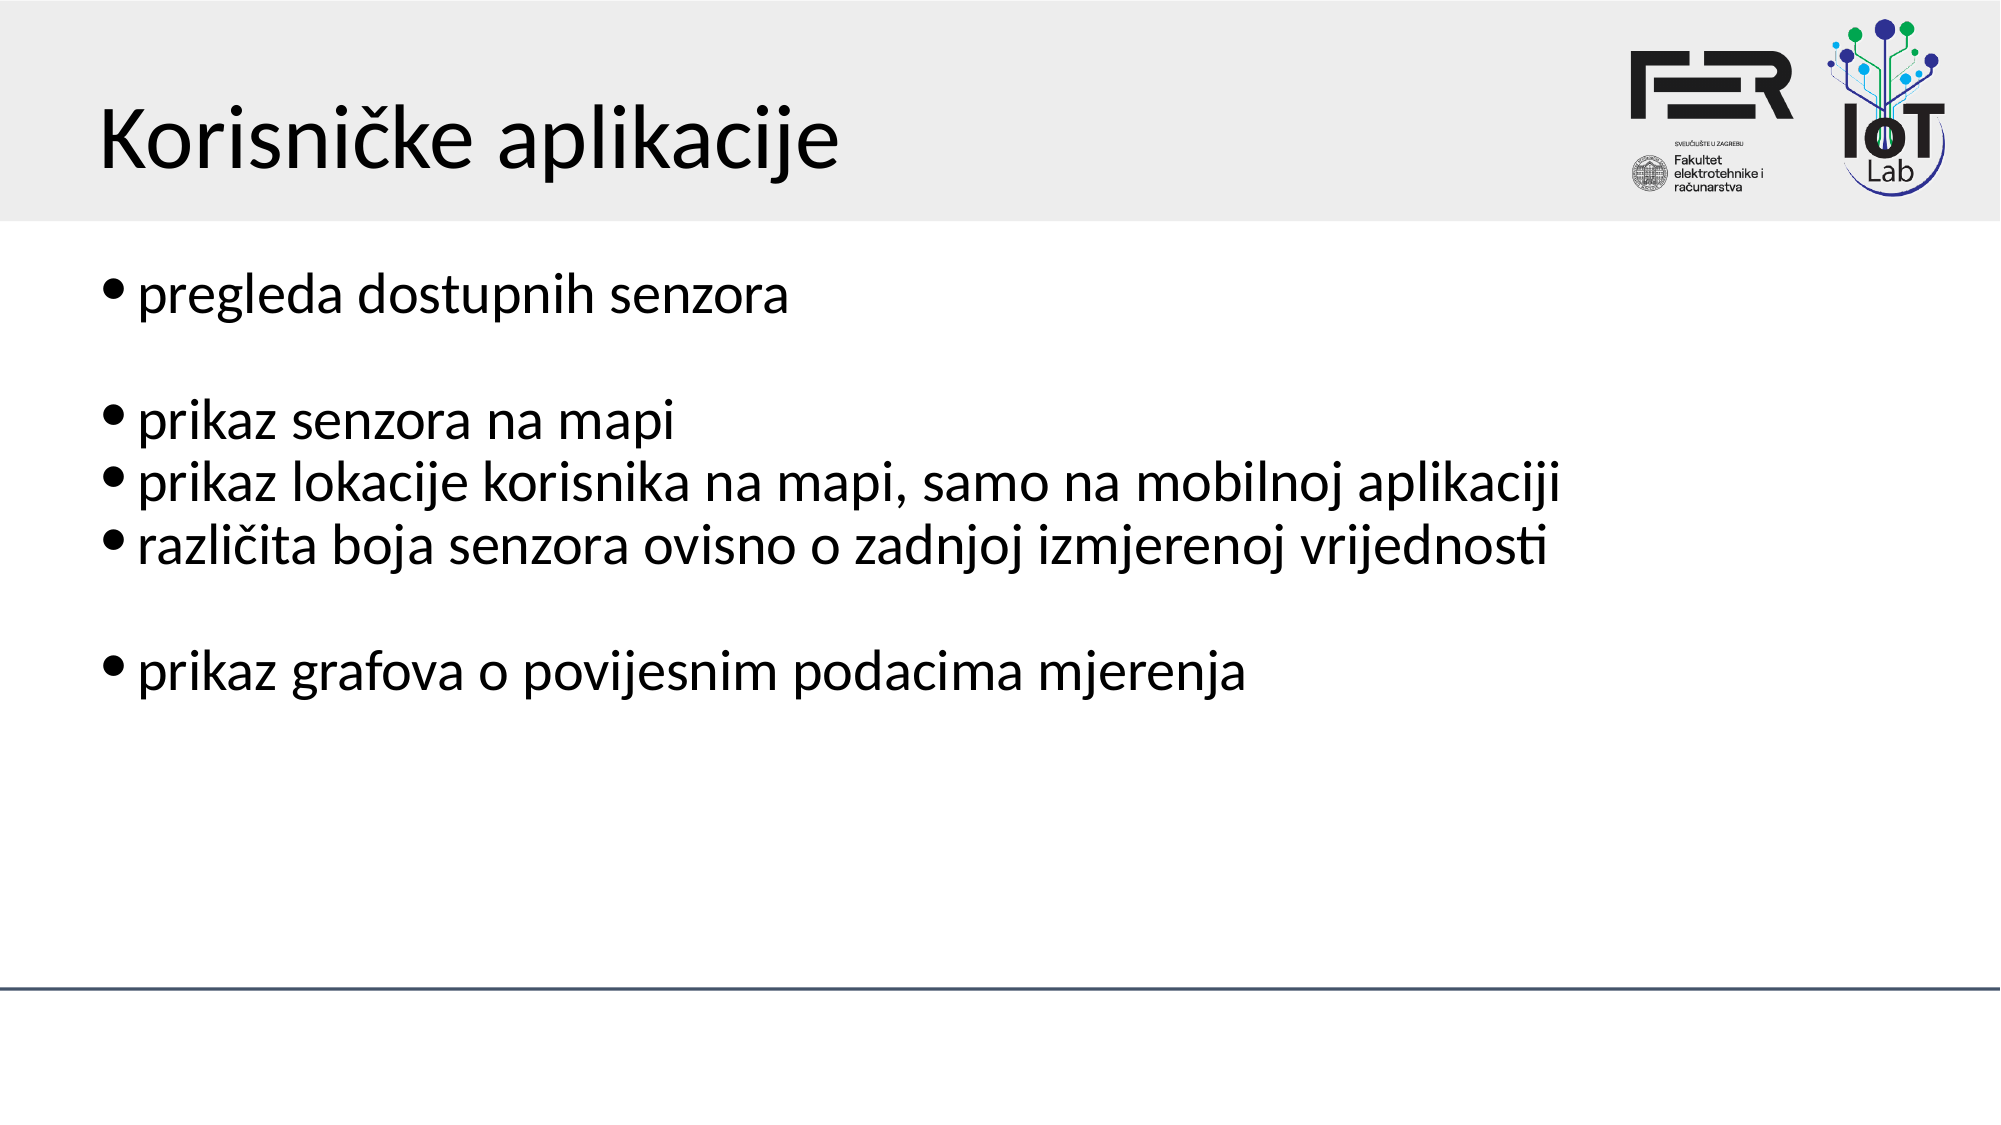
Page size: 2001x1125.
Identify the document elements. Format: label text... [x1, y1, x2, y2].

title Korisničke aplikacije [99, 44, 1900, 233]
list pregleda dostupnih senzora prikaz senzora na mapi prikaz lokacije korisnika na mapi, samo na mobilnoj aplikaciji različita boja senzora ovisno o zadnjoj izmjerenoj vrijednosti prikaz grafova o povijesnim podacima mjerenja [99, 263, 1900, 916]
picture [1587, 7, 1947, 199]
